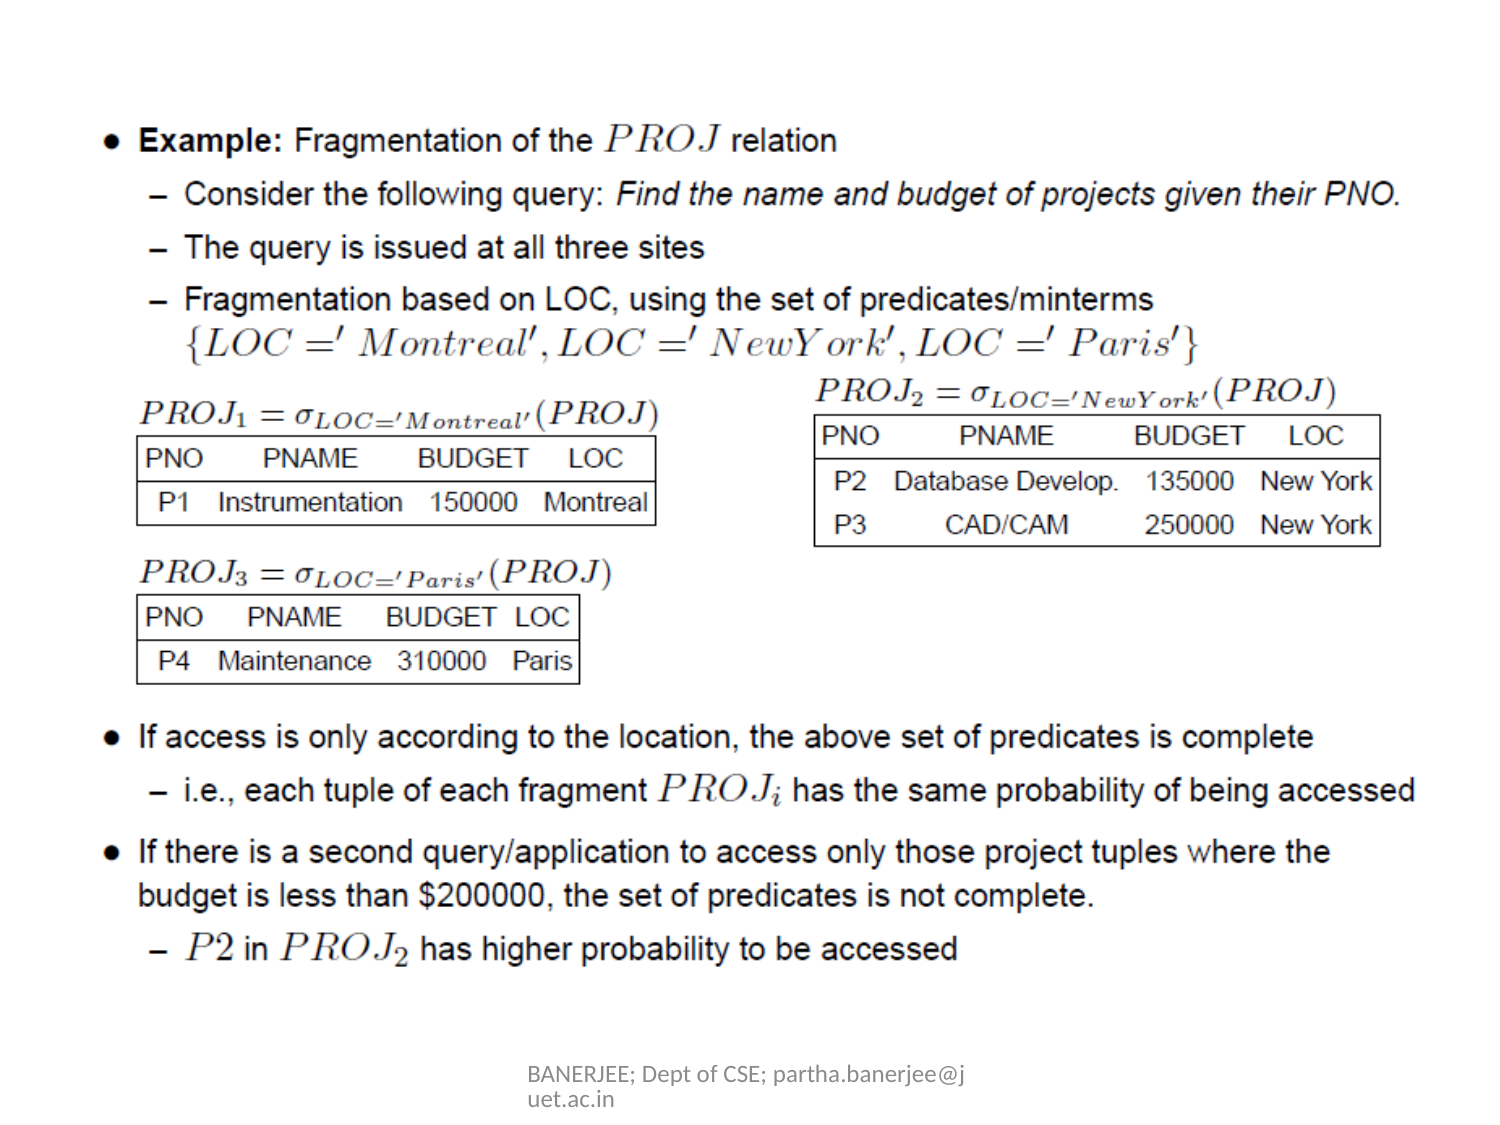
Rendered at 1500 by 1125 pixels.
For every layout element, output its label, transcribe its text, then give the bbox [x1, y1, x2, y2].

footer BANERJEE; Dept of CSE; partha.banerjee@juet.ac.in [512, 1042, 988, 1103]
picture [96, 117, 1426, 976]
